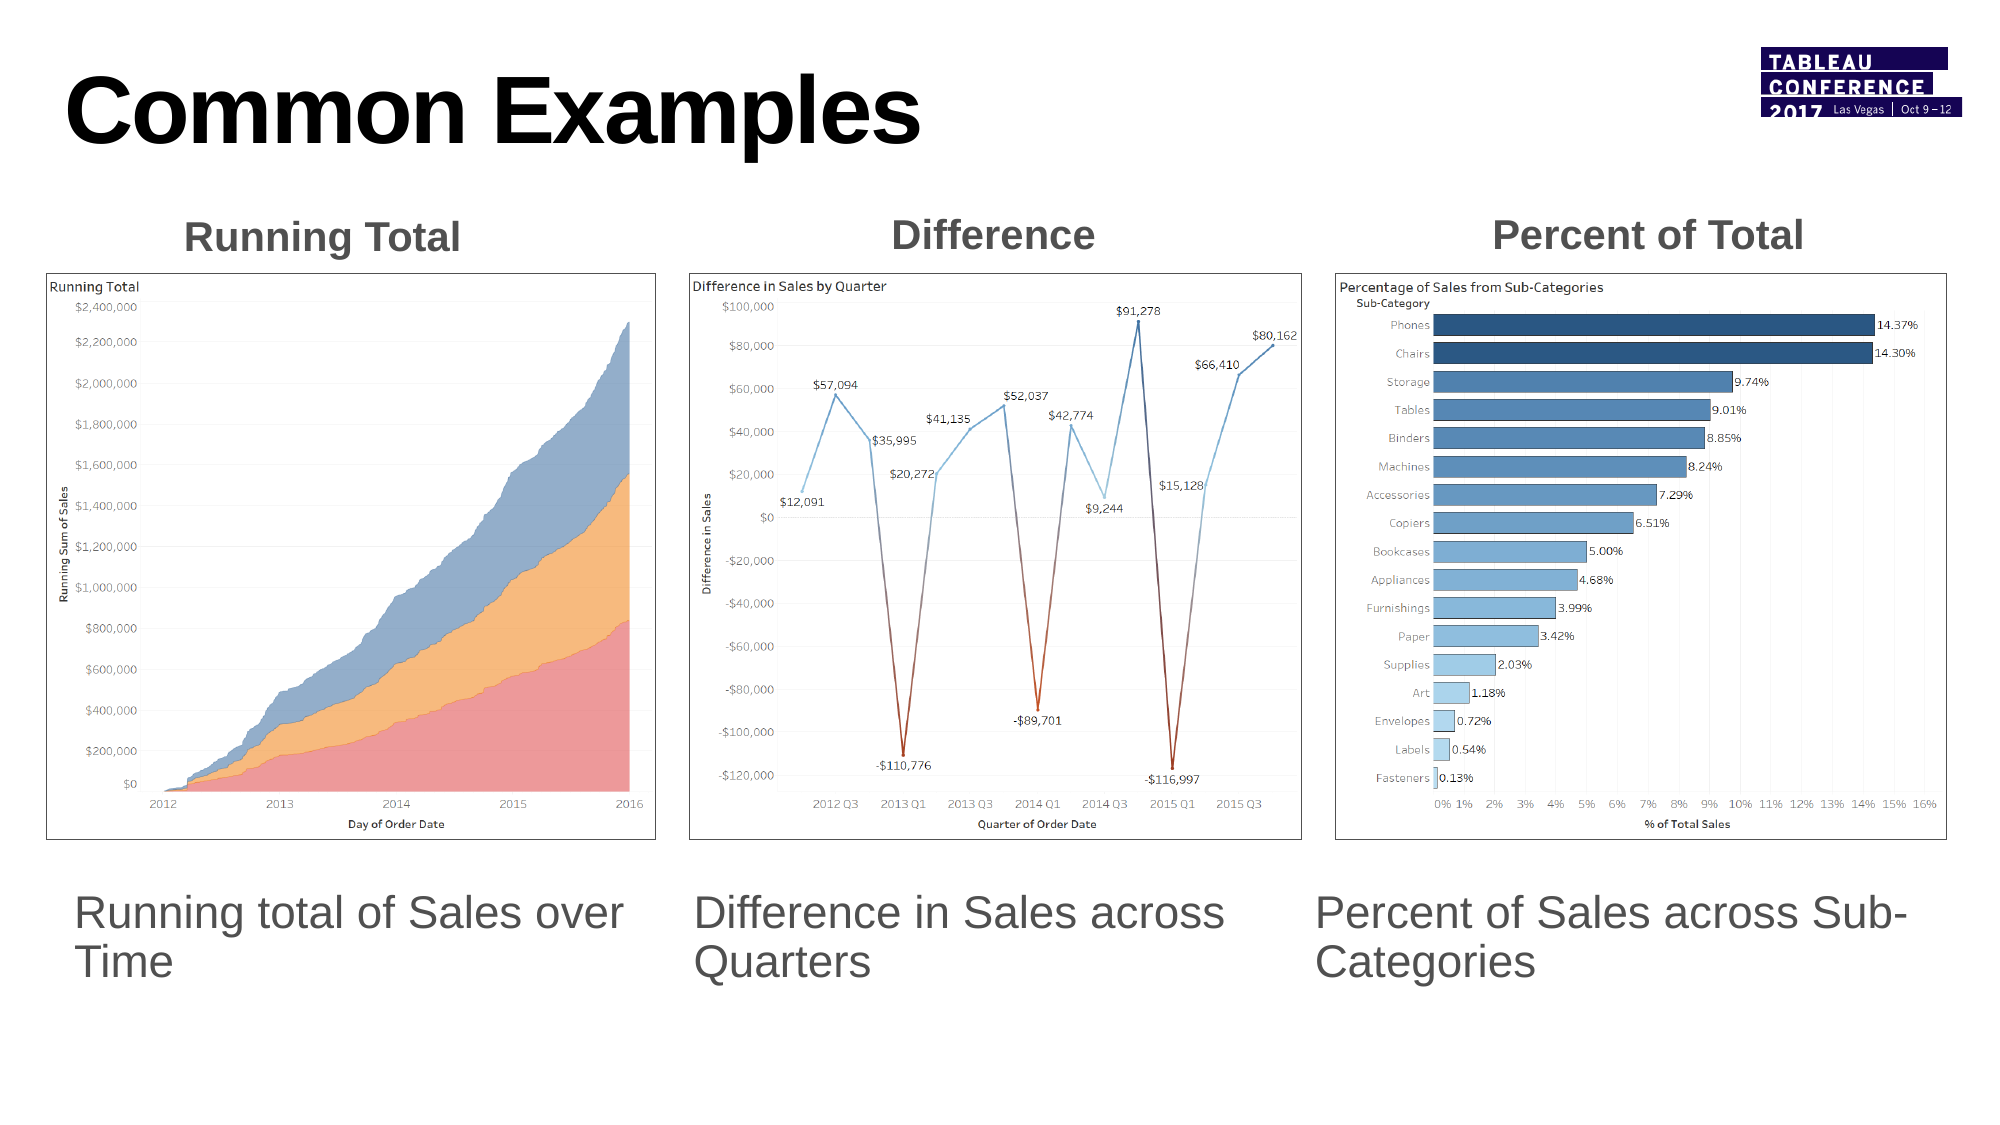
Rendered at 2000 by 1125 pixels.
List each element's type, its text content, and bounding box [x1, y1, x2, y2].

title Common Examples [44, 47, 1956, 196]
picture [1334, 273, 1947, 840]
picture [689, 273, 1302, 840]
text_box Running total of Sales over Time [44, 864, 656, 1012]
picture [46, 273, 657, 840]
text_box Running Total [158, 195, 496, 273]
text_box Percent of Sales across Sub-Categories [1284, 864, 2000, 1012]
text_box Difference in Sales across Quarters [663, 864, 1284, 1012]
text_box Difference [866, 194, 1203, 273]
text_box Percent of Total [1467, 194, 1878, 273]
